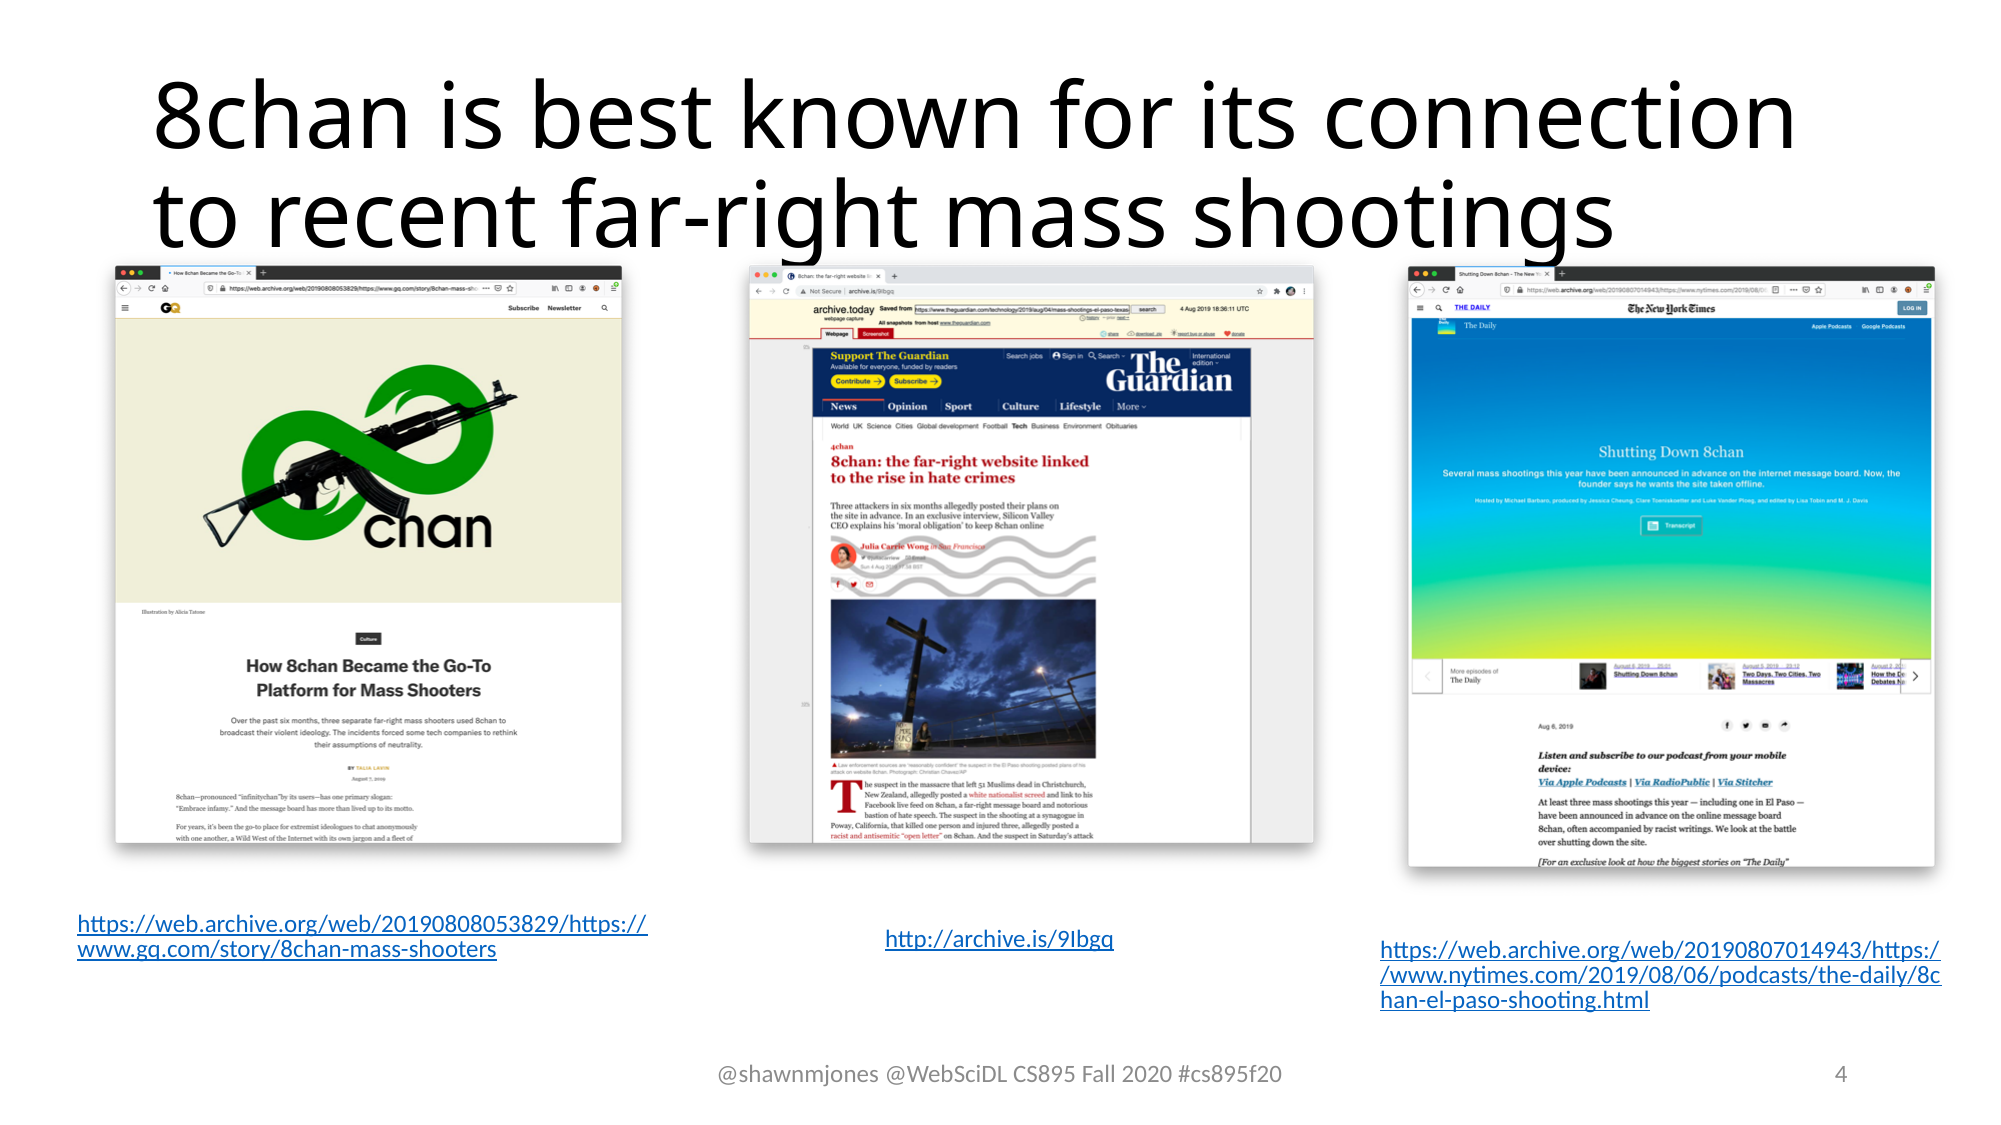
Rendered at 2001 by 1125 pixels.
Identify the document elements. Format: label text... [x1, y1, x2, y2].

picture [91, 249, 646, 875]
footer @shawnmjones @WebSciDL CS895 Fall 2020 #cs895f20 [662, 1042, 1338, 1103]
text_box https://web.archive.org/web/20190807014943/https://www.nytimes.com/2019/08/06/podcasts/the-daily/8chan-el-paso-shooting.html [1365, 925, 1960, 971]
picture [1383, 249, 1960, 900]
text_box http://archive.is/9Ibgq [870, 915, 1130, 960]
slide_number 4 [1412, 1042, 1863, 1103]
text_box https://web.archive.org/web/20190808053829/https://www.gq.com/story/8chan-mass-shooters [62, 900, 676, 945]
picture [725, 249, 1338, 875]
title 8chan is best known for its connection to recent far-right mass shootings [137, 59, 1863, 278]
